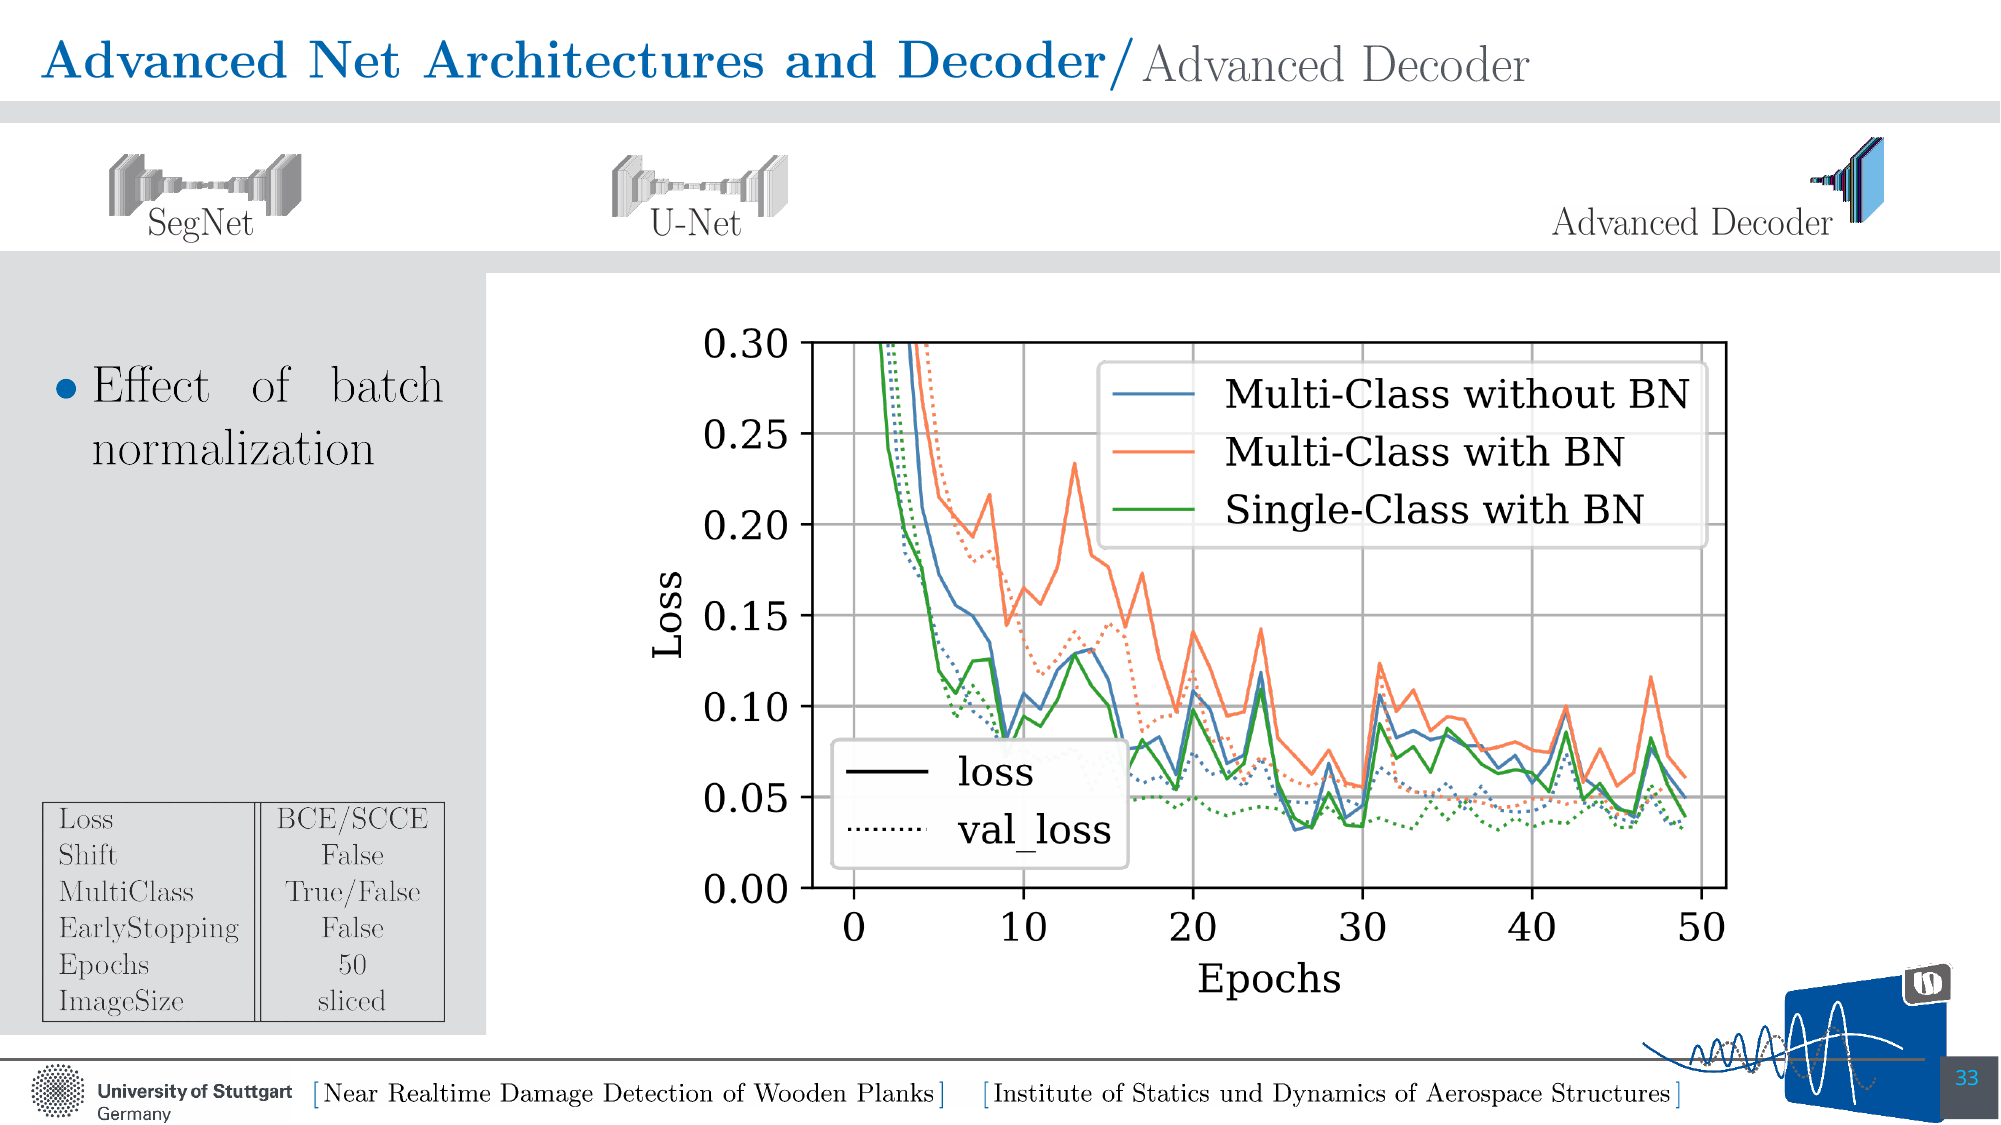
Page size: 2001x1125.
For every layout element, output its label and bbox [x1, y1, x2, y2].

picture [0, 303, 1953, 1123]
text_box [0, 101, 2000, 123]
picture [609, 155, 790, 237]
picture [1551, 136, 1887, 236]
picture [41, 36, 1134, 92]
text_box [0, 273, 487, 1035]
picture [1141, 43, 1530, 84]
text_box [0, 251, 2000, 273]
picture [42, 799, 446, 1024]
picture [54, 364, 443, 467]
picture [107, 154, 304, 243]
